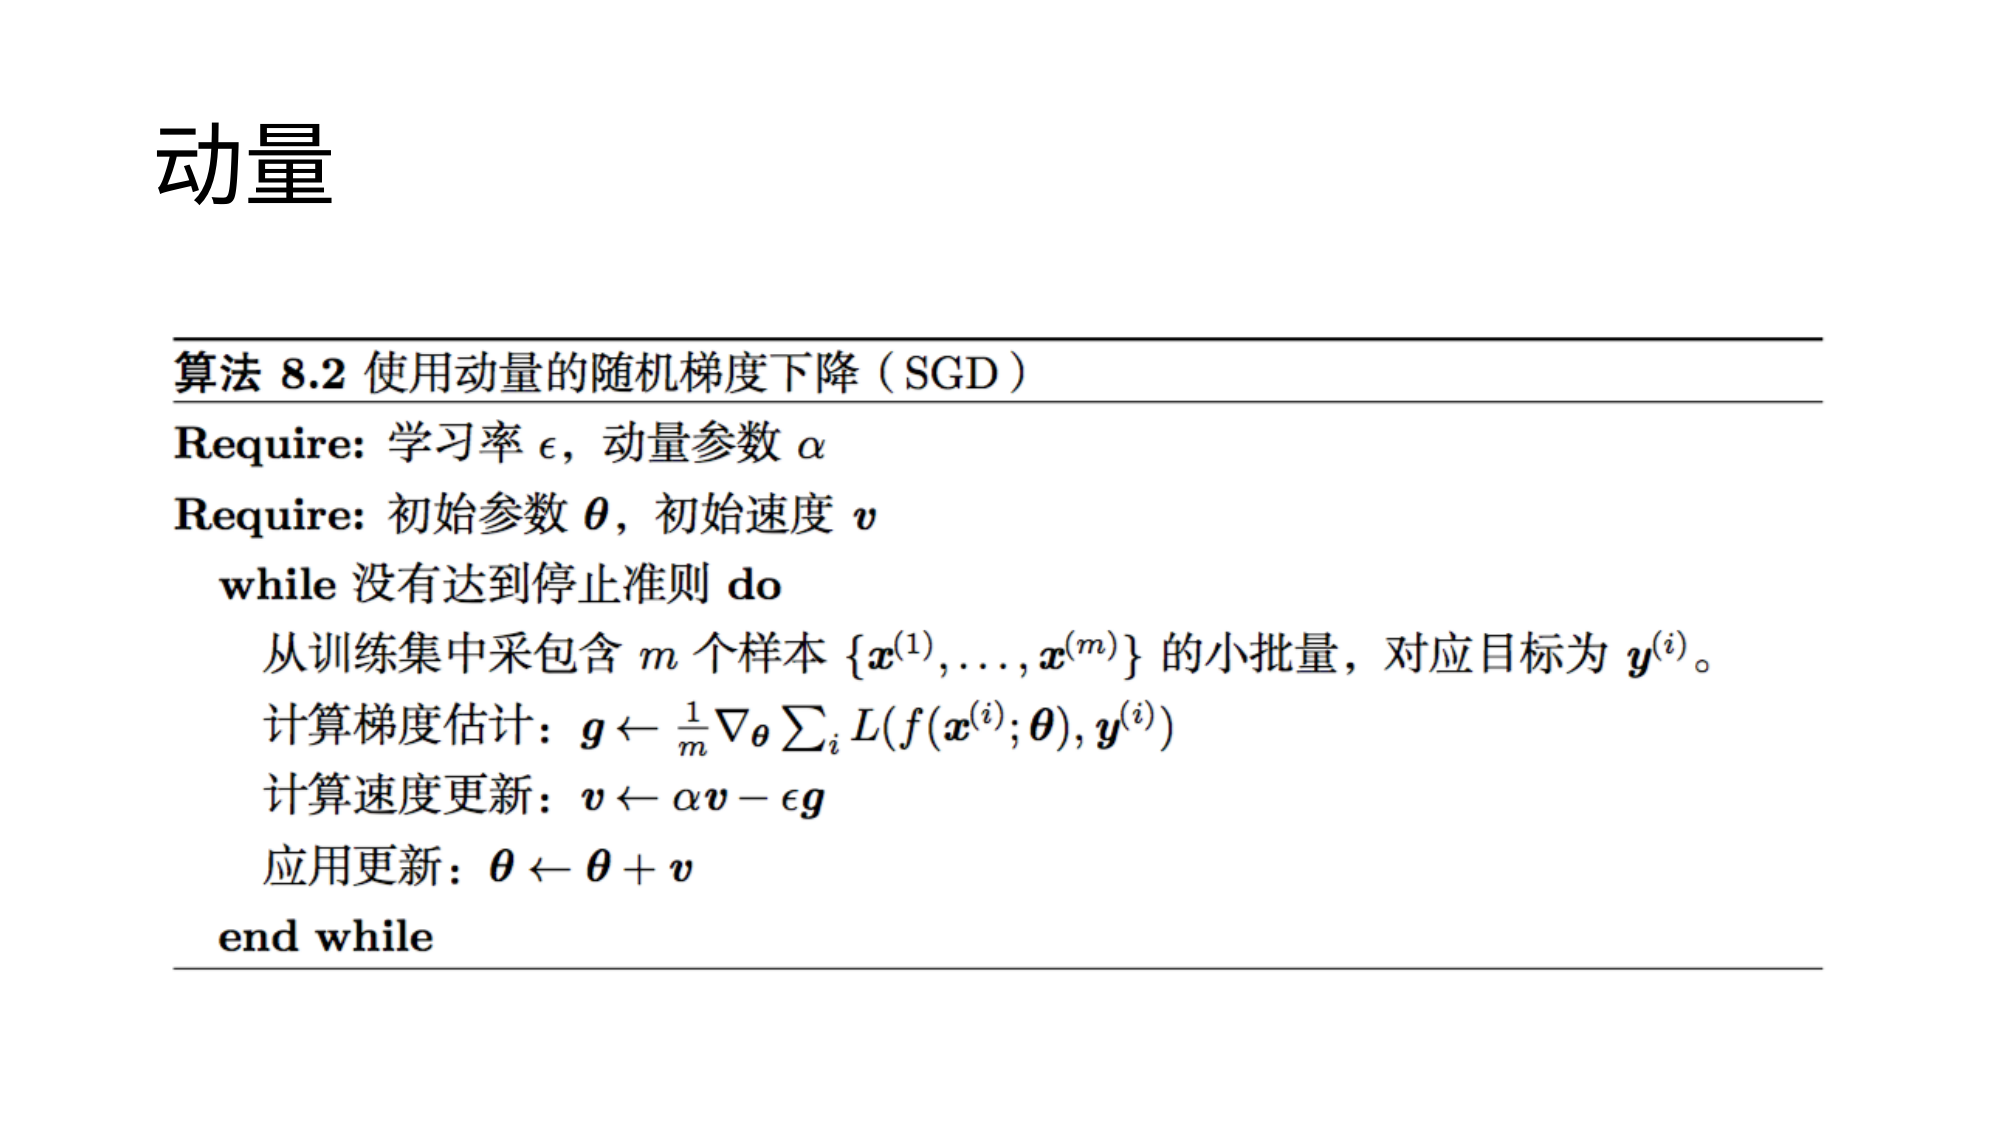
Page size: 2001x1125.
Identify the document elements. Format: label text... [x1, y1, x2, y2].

title 动量 [137, 59, 1863, 278]
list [137, 322, 1863, 991]
